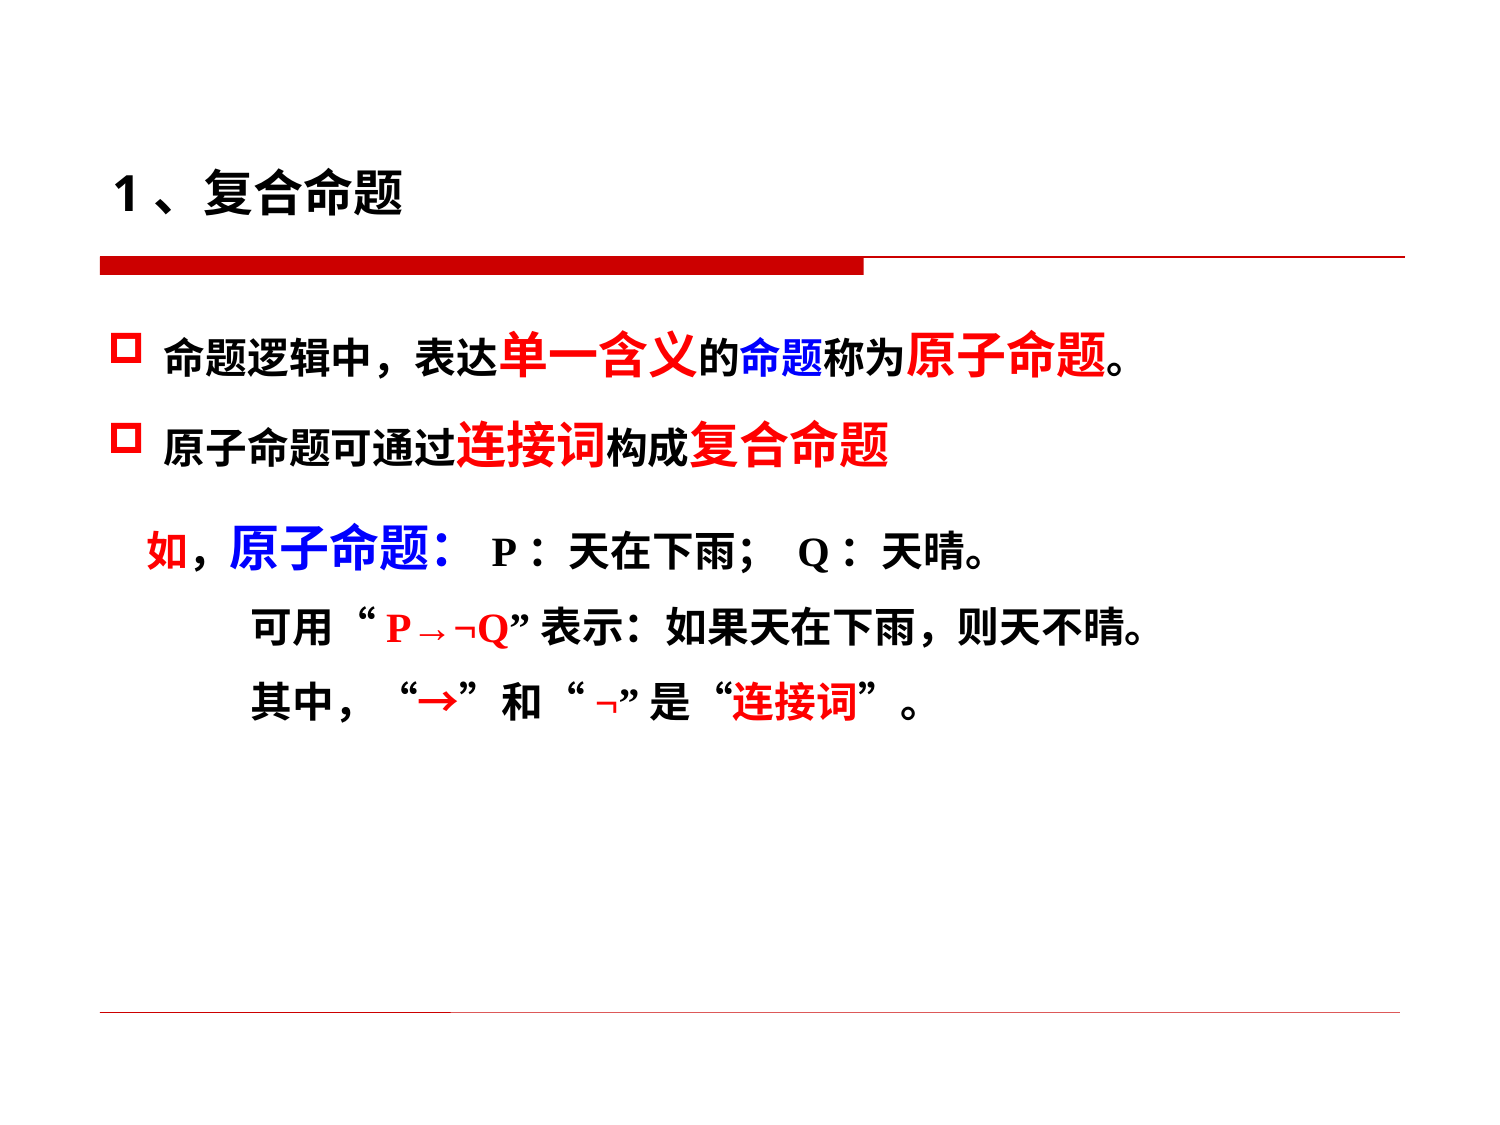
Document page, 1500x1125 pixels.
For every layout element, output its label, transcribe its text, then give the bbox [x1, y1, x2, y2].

text_box 1、复合命题 [112, 148, 431, 222]
text_box 命题逻辑中，表达单一含义的命题称为原子命题。 原子命题可通过连接词构成复合命题 如，原子命题：P：天在下雨； Q：天晴。 可用“P→¬Q”表示：如果天在下雨，则天不晴。 其中，“→”和“¬”是“连接词”。 [107, 293, 1408, 727]
